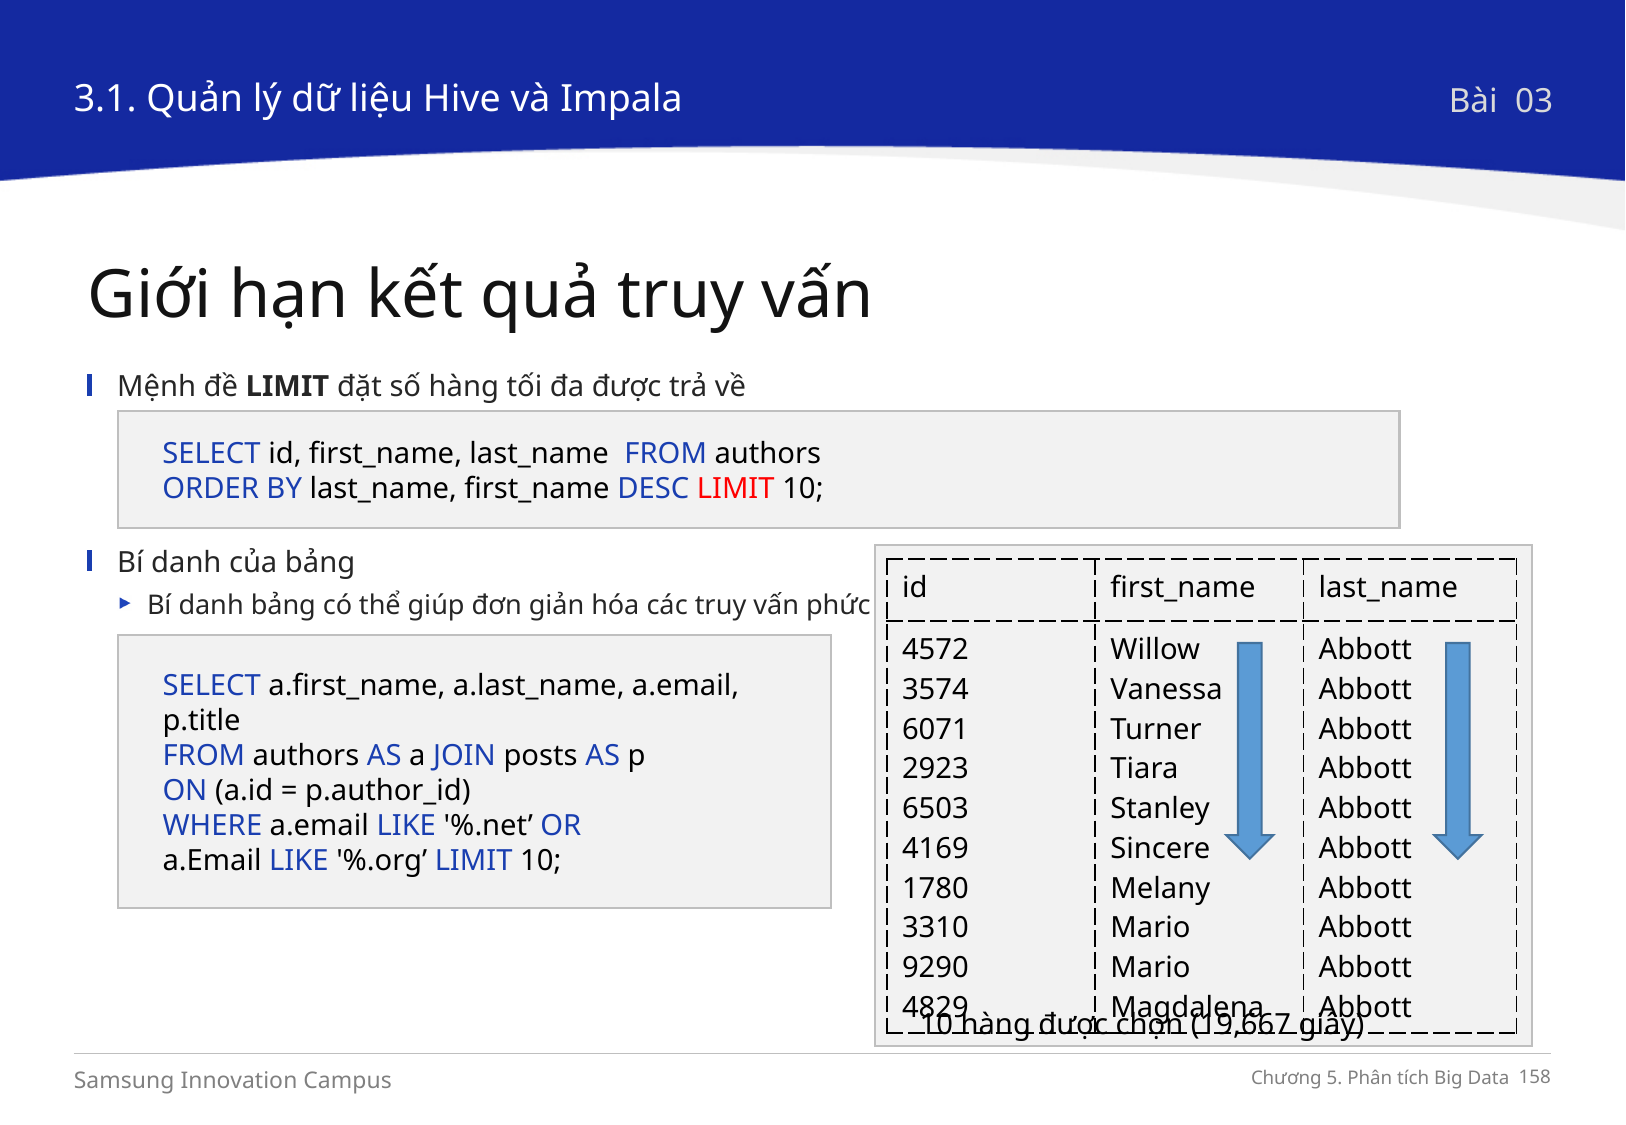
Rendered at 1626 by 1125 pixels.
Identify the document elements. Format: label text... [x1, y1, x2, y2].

text_box [1431, 641, 1485, 861]
text_box SELECT a.first_name, a.last_name, a.email, p.title FROM authors AS a JOIN posts AS p ON (a.id = p.author_id) WHERE a.email LIKE '%.net’ OR a.Email LIKE '%.org’ LIMIT 10; [117, 634, 832, 909]
picture [0, 0, 1625, 1125]
list 3.1. Quản lý dữ liệu Hive và Impala [73, 73, 1396, 119]
table_header last_name [1304, 559, 1517, 621]
text_box SELECT id, first_name, last_name FROM authors ORDER BY last_name, first_name DESC LIMIT 10; [117, 410, 1401, 529]
text_box 10 hàng được chọn (19,667 giây) [874, 544, 1533, 1047]
table_header id [887, 559, 1095, 621]
table_header first_name [1095, 559, 1304, 621]
table_cell Willow Vanessa Turner Tiara Stanley Sincere Melany Mario Mario Magdalena [1095, 621, 1304, 1033]
list Mệnh đề LIMIT đặt số hàng tối đa được trả về Bí danh của bảng Bí danh bảng có thể giúp đơn giản hóa các truy vấn phức tạp [87, 365, 1531, 516]
list Bài 03 [1423, 79, 1554, 120]
table_cell 4572 3574 6071 2923 6503 4169 1780 3310 9290 4829 [887, 621, 1095, 1033]
list Giới hạn kết quả truy vấn [87, 249, 1531, 331]
table_cell Abbott Abbott Abbott Abbott Abbott Abbott Abbott Abbott Abbott Abbott [1304, 621, 1517, 1033]
text_box [1223, 641, 1276, 861]
